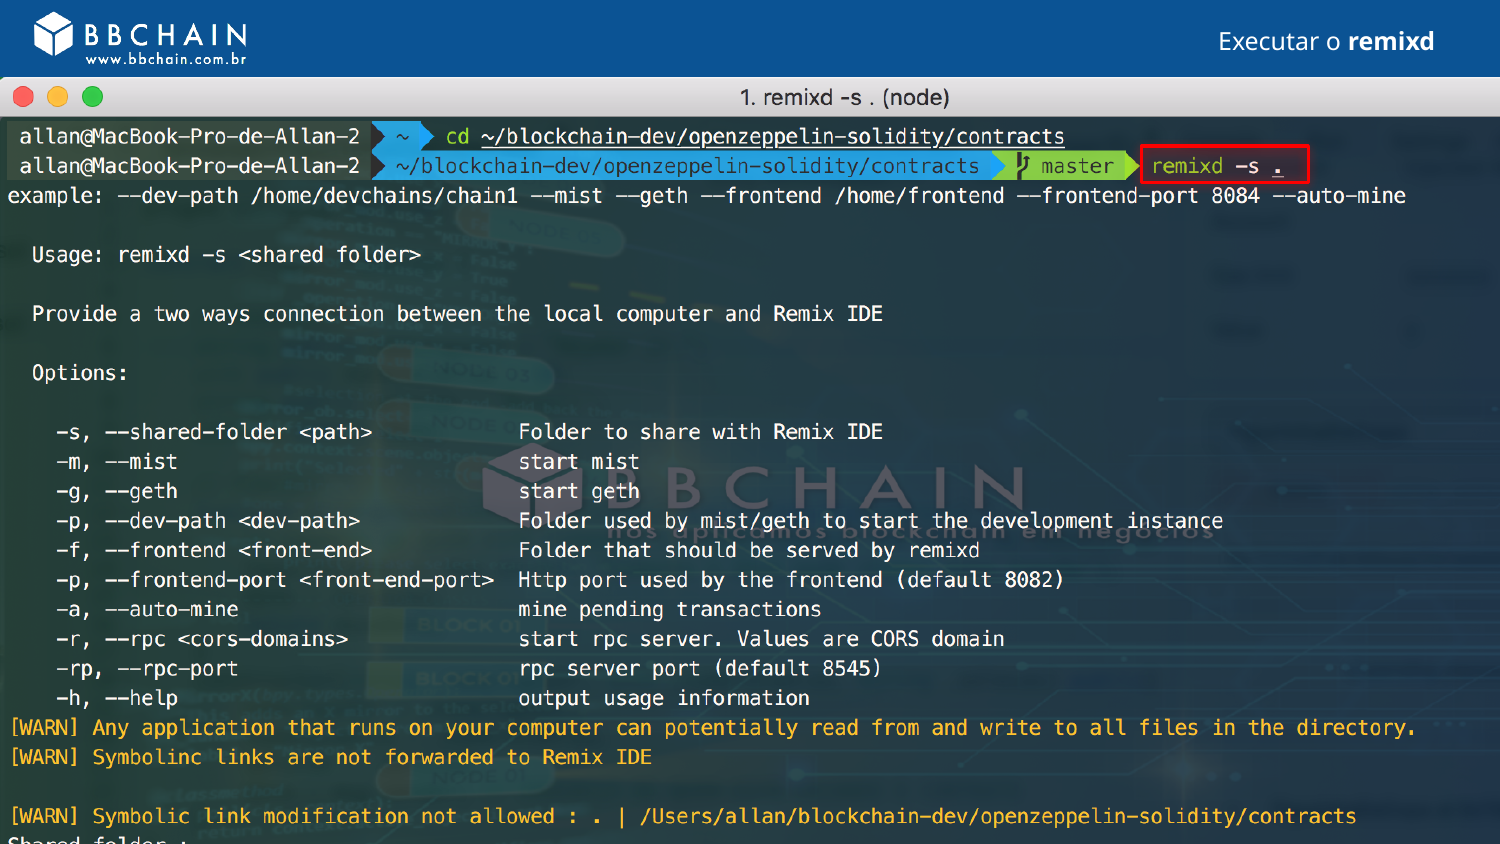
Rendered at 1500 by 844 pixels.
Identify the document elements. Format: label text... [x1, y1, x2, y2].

picture [0, 77, 1500, 844]
title Executar o remixd [339, 14, 1451, 66]
picture [34, 11, 246, 64]
